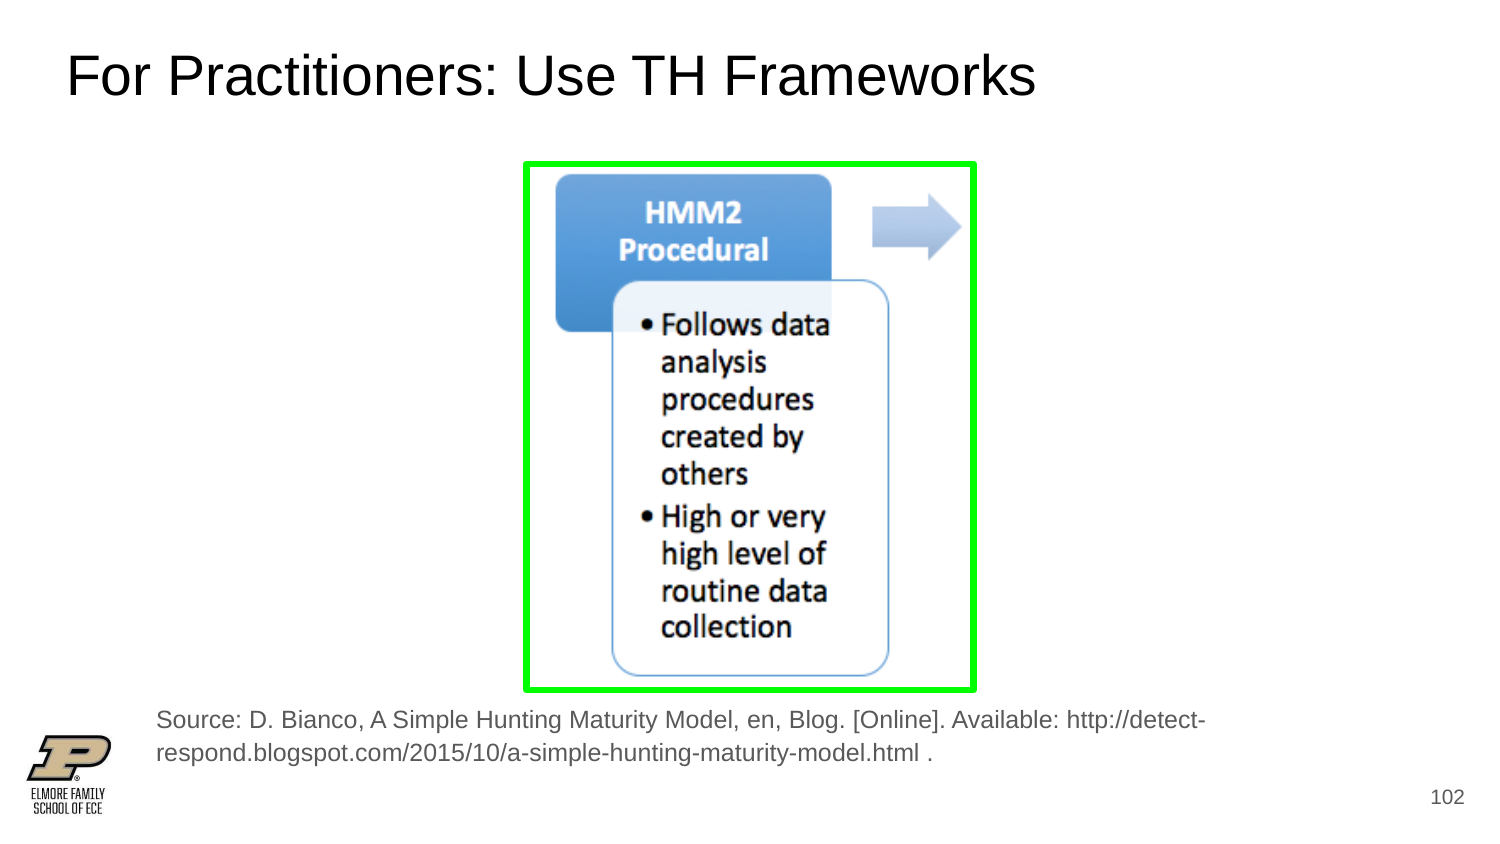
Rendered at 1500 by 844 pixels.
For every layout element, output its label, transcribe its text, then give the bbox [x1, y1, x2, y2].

slide_number ‹#› [1389, 764, 1480, 830]
picture [12, 719, 124, 832]
title For Practitioners: Use TH Frameworks [51, 28, 1449, 123]
picture [529, 166, 971, 688]
list Source: D. Bianco, A Simple Hunting Maturity Model, en, Blog. [Online]. Available: http://detect-respond.blogspot.com/2015/10/a-simple-hunting-maturity-model.html . [141, 686, 1359, 844]
